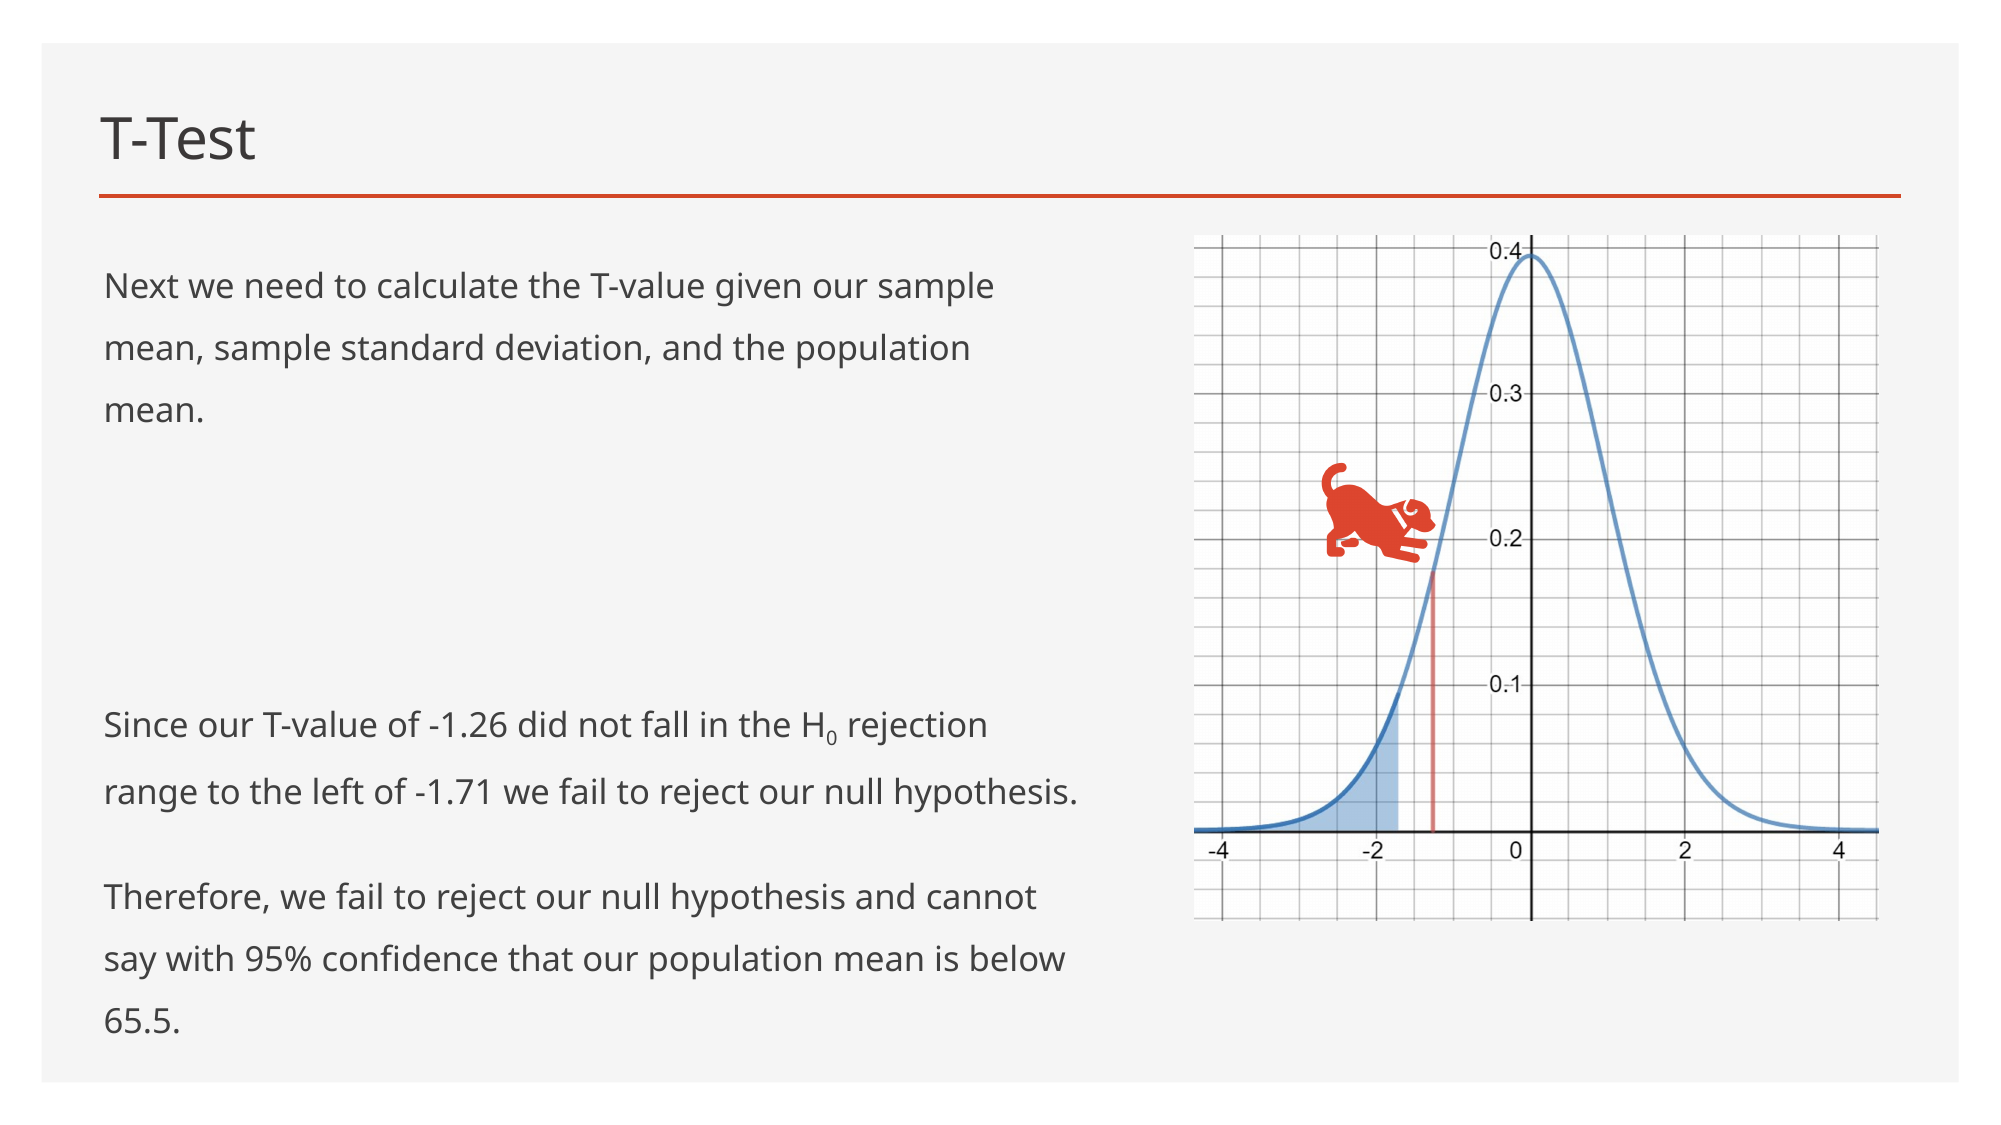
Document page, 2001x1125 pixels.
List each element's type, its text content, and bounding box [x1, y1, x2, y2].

title T-Test [85, 73, 1214, 179]
picture [1194, 235, 1879, 921]
